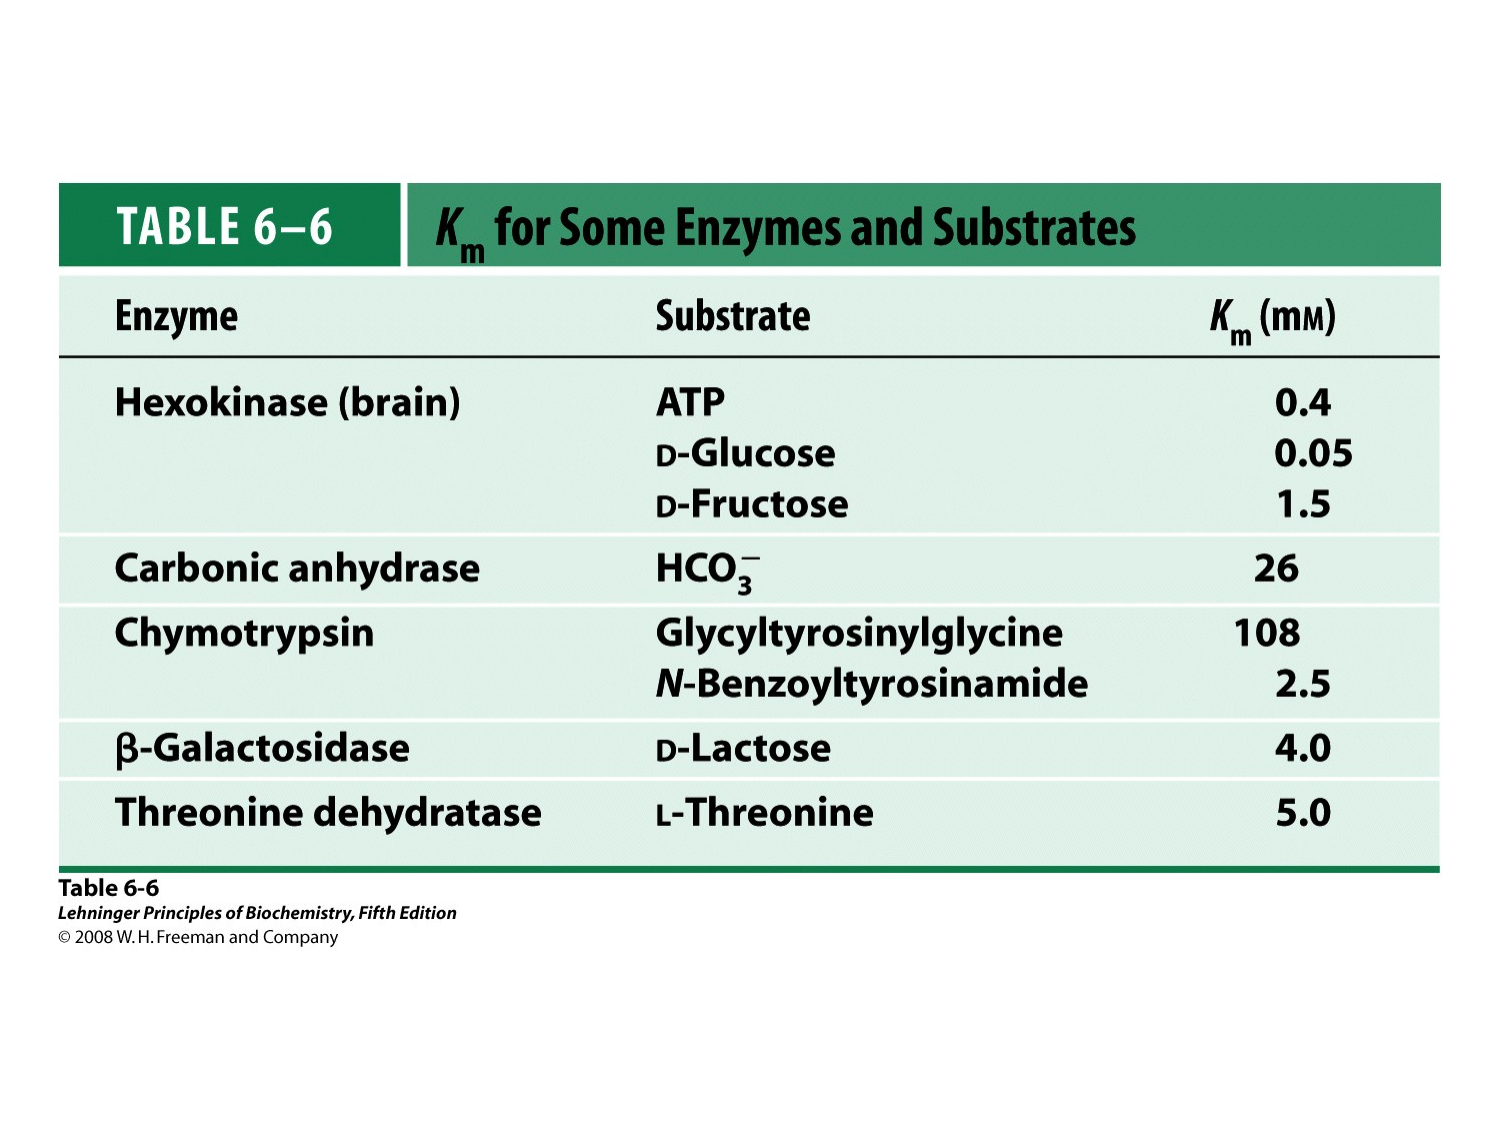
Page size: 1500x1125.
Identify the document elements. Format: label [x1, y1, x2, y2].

picture [49, 174, 1450, 951]
